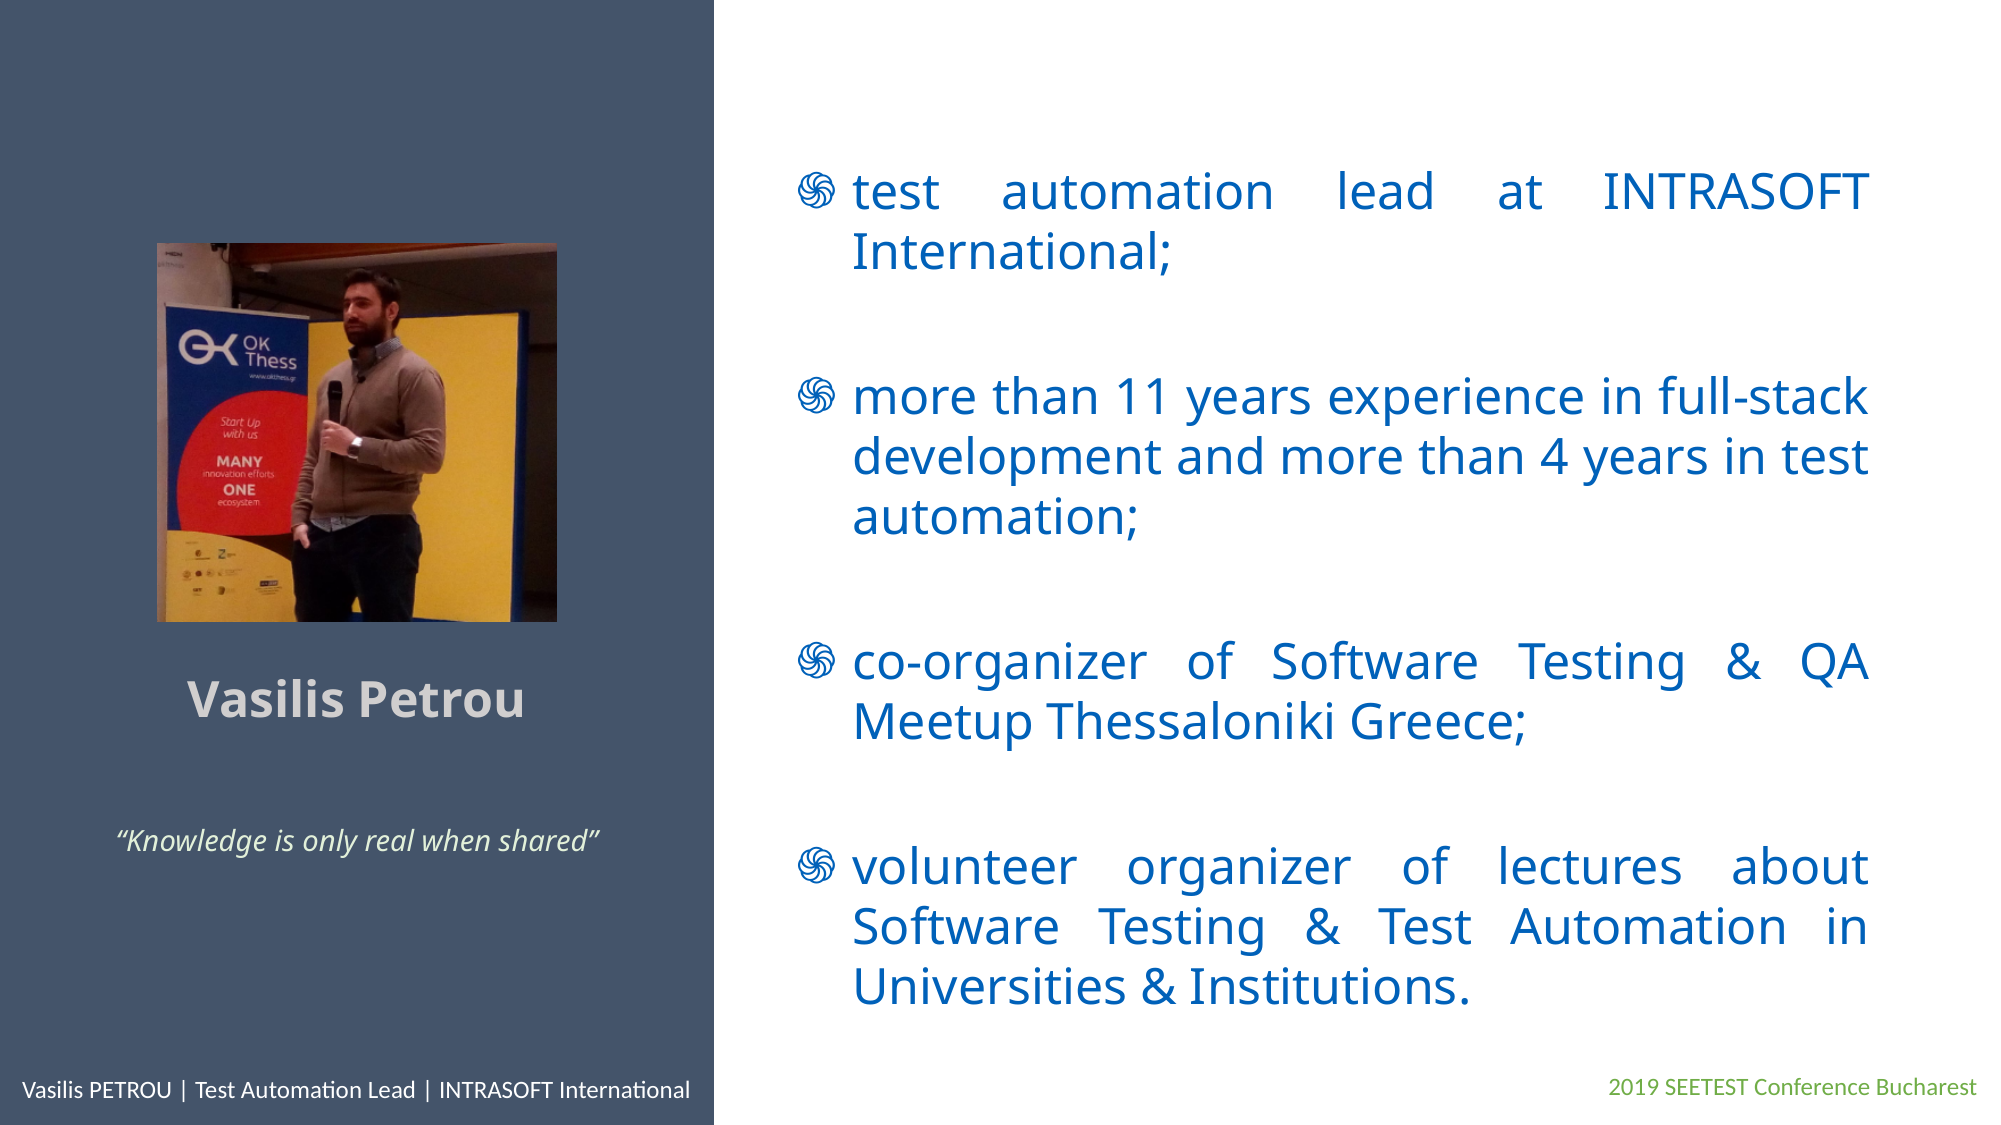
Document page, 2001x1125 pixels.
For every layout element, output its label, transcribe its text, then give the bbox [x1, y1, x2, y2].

picture [157, 243, 557, 622]
text_box “Knowledge is only real when shared” [82, 814, 632, 865]
text_box Vasilis Petrou [138, 659, 576, 735]
text_box [0, 0, 715, 1125]
footer 2019 SEETEST Conference Bucharest [1444, 1055, 1993, 1116]
text_box test automation lead at INTRASOFT International; more than 11 years experience in full-stack development and more than 4 years in test automation; co-organizer of Software Testing & QA Meetup Thessaloniki Greece; volunteer organizer of lectures about Software Testing & Test Automation in Universities & Institutions. [781, 151, 1885, 1022]
text_box Vasilis PETROU | Test Automation Lead | INTRASOFT International [7, 1058, 714, 1119]
